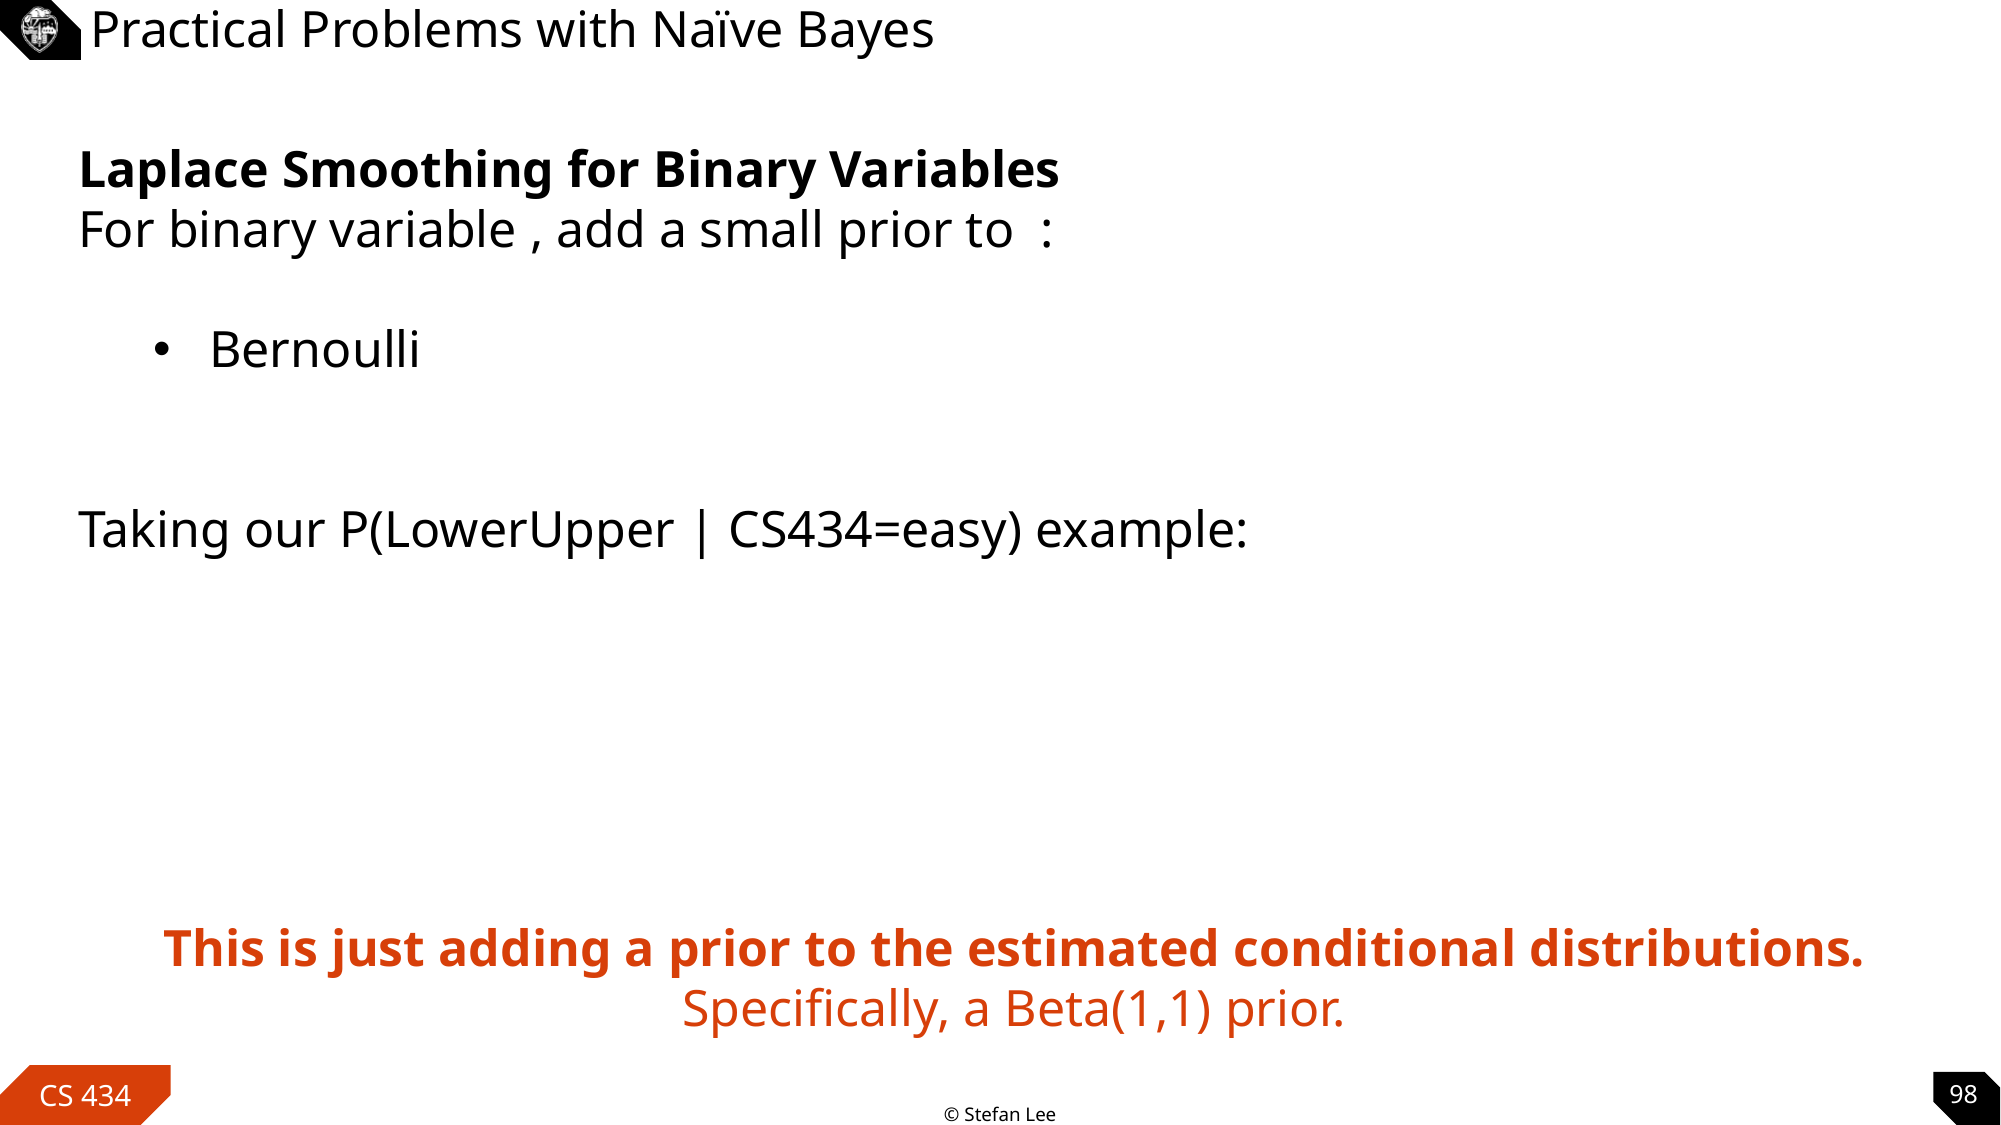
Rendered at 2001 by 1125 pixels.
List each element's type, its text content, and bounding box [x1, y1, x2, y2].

text_box This is just adding a prior to the estimated conditional distributions. Specifically, a Beta(1,1) prior. [84, 909, 1945, 1045]
title Practical Problems with Naïve Bayes [0, 1, 1699, 61]
slide_number 98 [1933, 1071, 1994, 1119]
